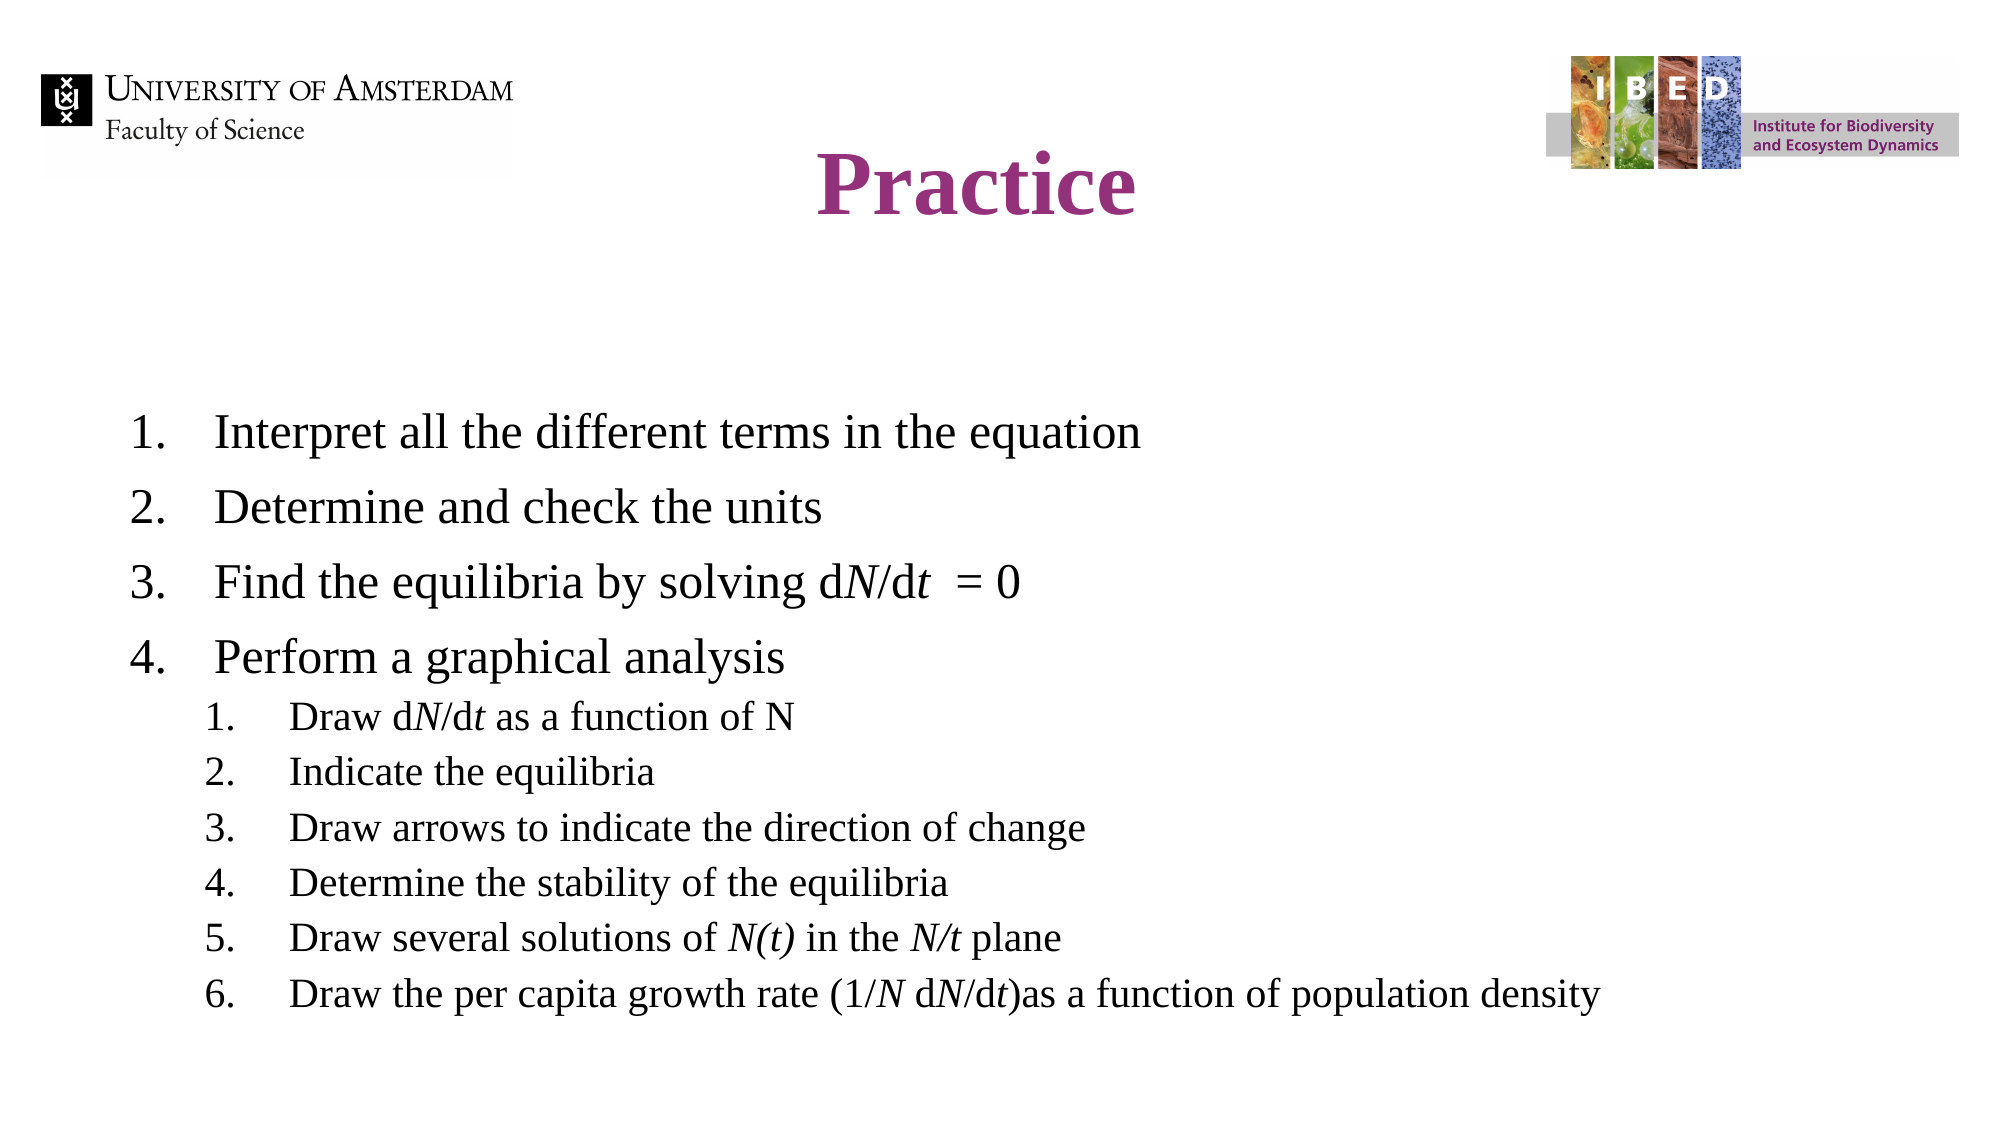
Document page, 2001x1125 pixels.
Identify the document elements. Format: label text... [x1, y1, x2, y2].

title Practice [114, 128, 1840, 269]
picture [41, 74, 513, 179]
picture [1546, 56, 1959, 169]
